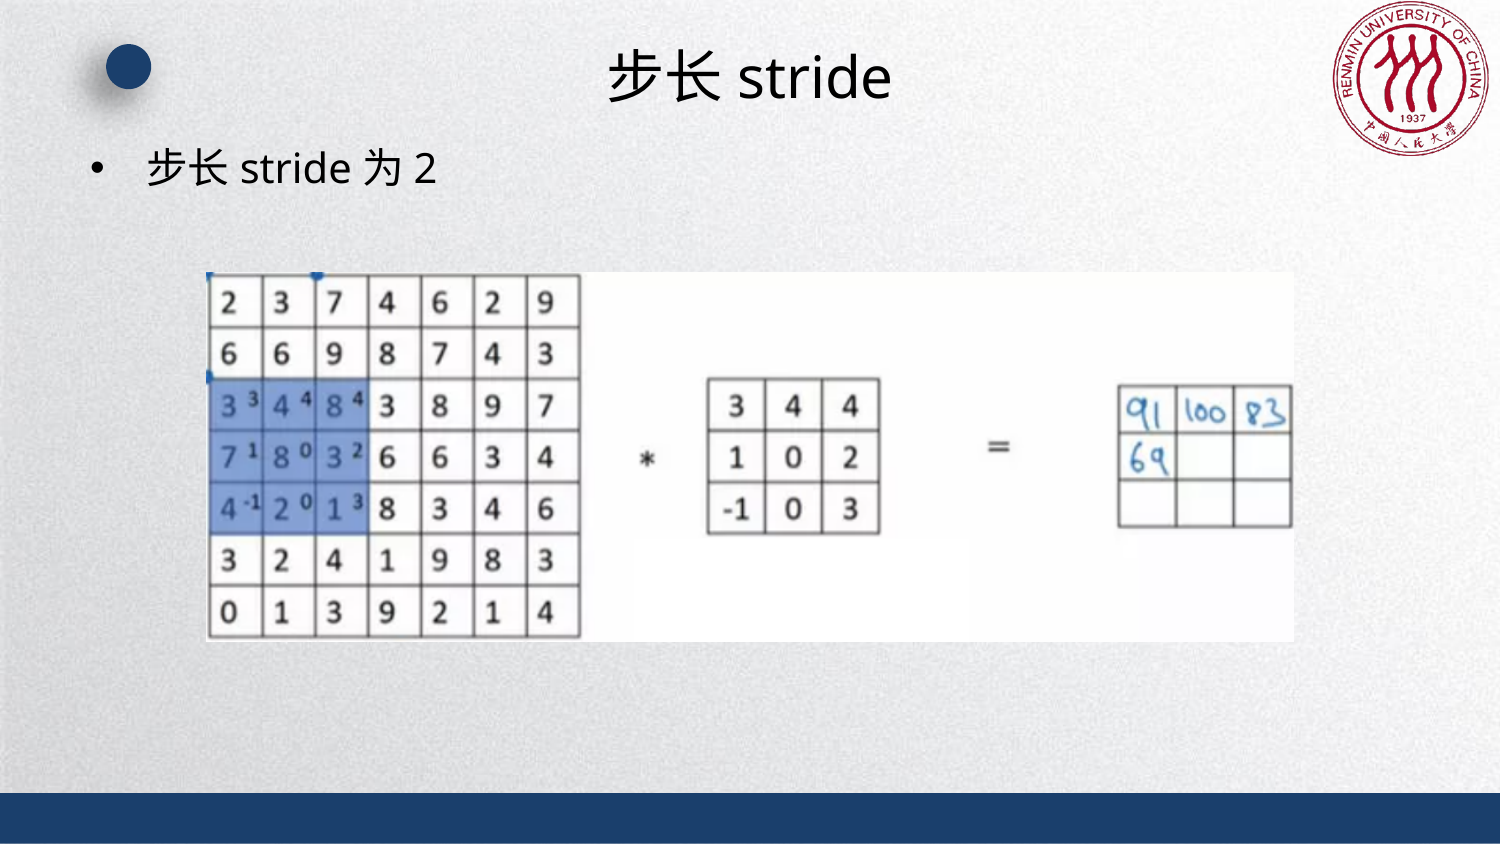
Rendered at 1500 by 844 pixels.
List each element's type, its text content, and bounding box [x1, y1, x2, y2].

title 步长stride [75, 33, 1425, 116]
list 步长stride为2 [75, 134, 1425, 781]
picture [0, 0, 1500, 793]
